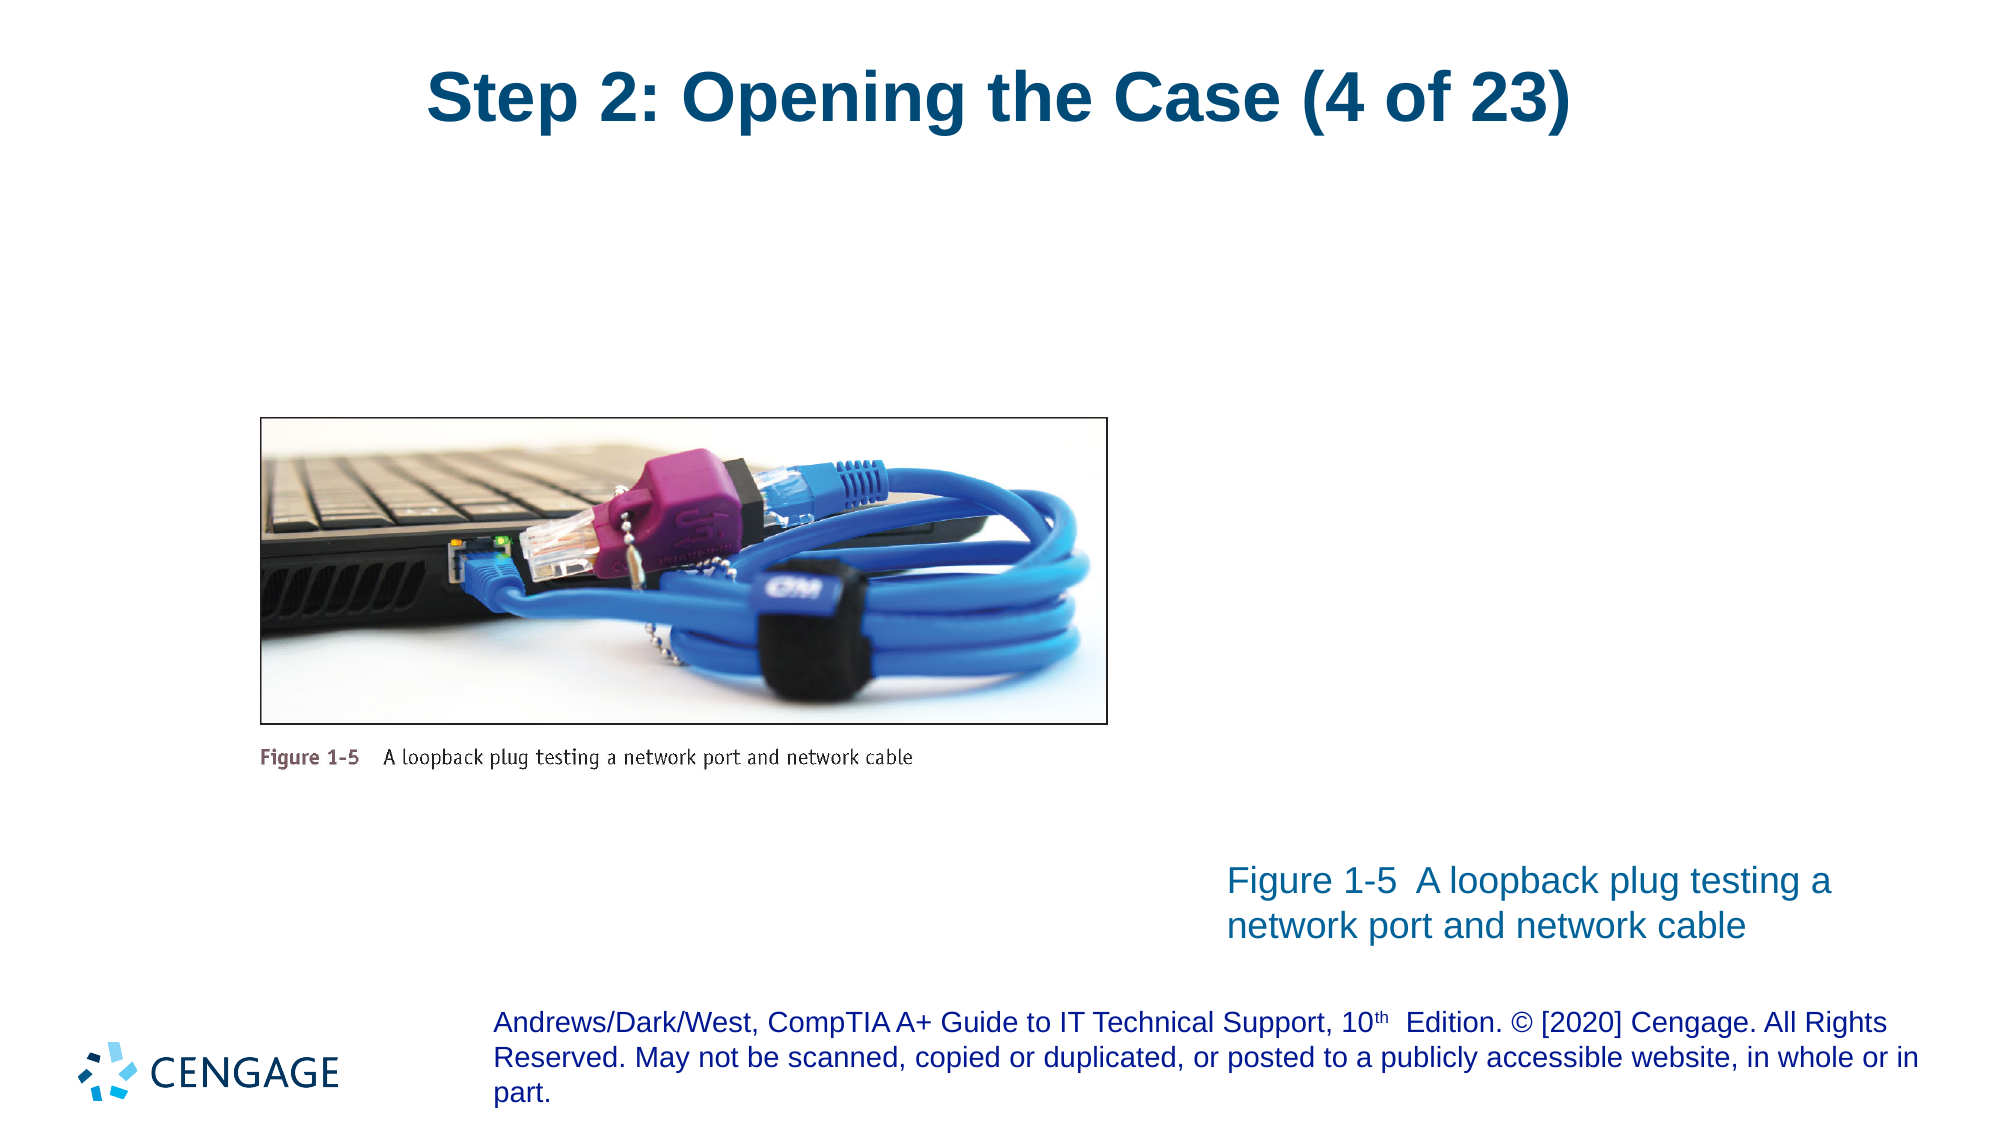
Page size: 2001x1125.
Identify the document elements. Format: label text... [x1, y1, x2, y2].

title Step 2: Opening the Case (4 of 23) [137, 59, 1863, 171]
list Figure 1-5 A loopback plug testing a network port and network cable [1226, 856, 1880, 965]
picture [78, 1042, 338, 1101]
picture [254, 411, 1112, 771]
